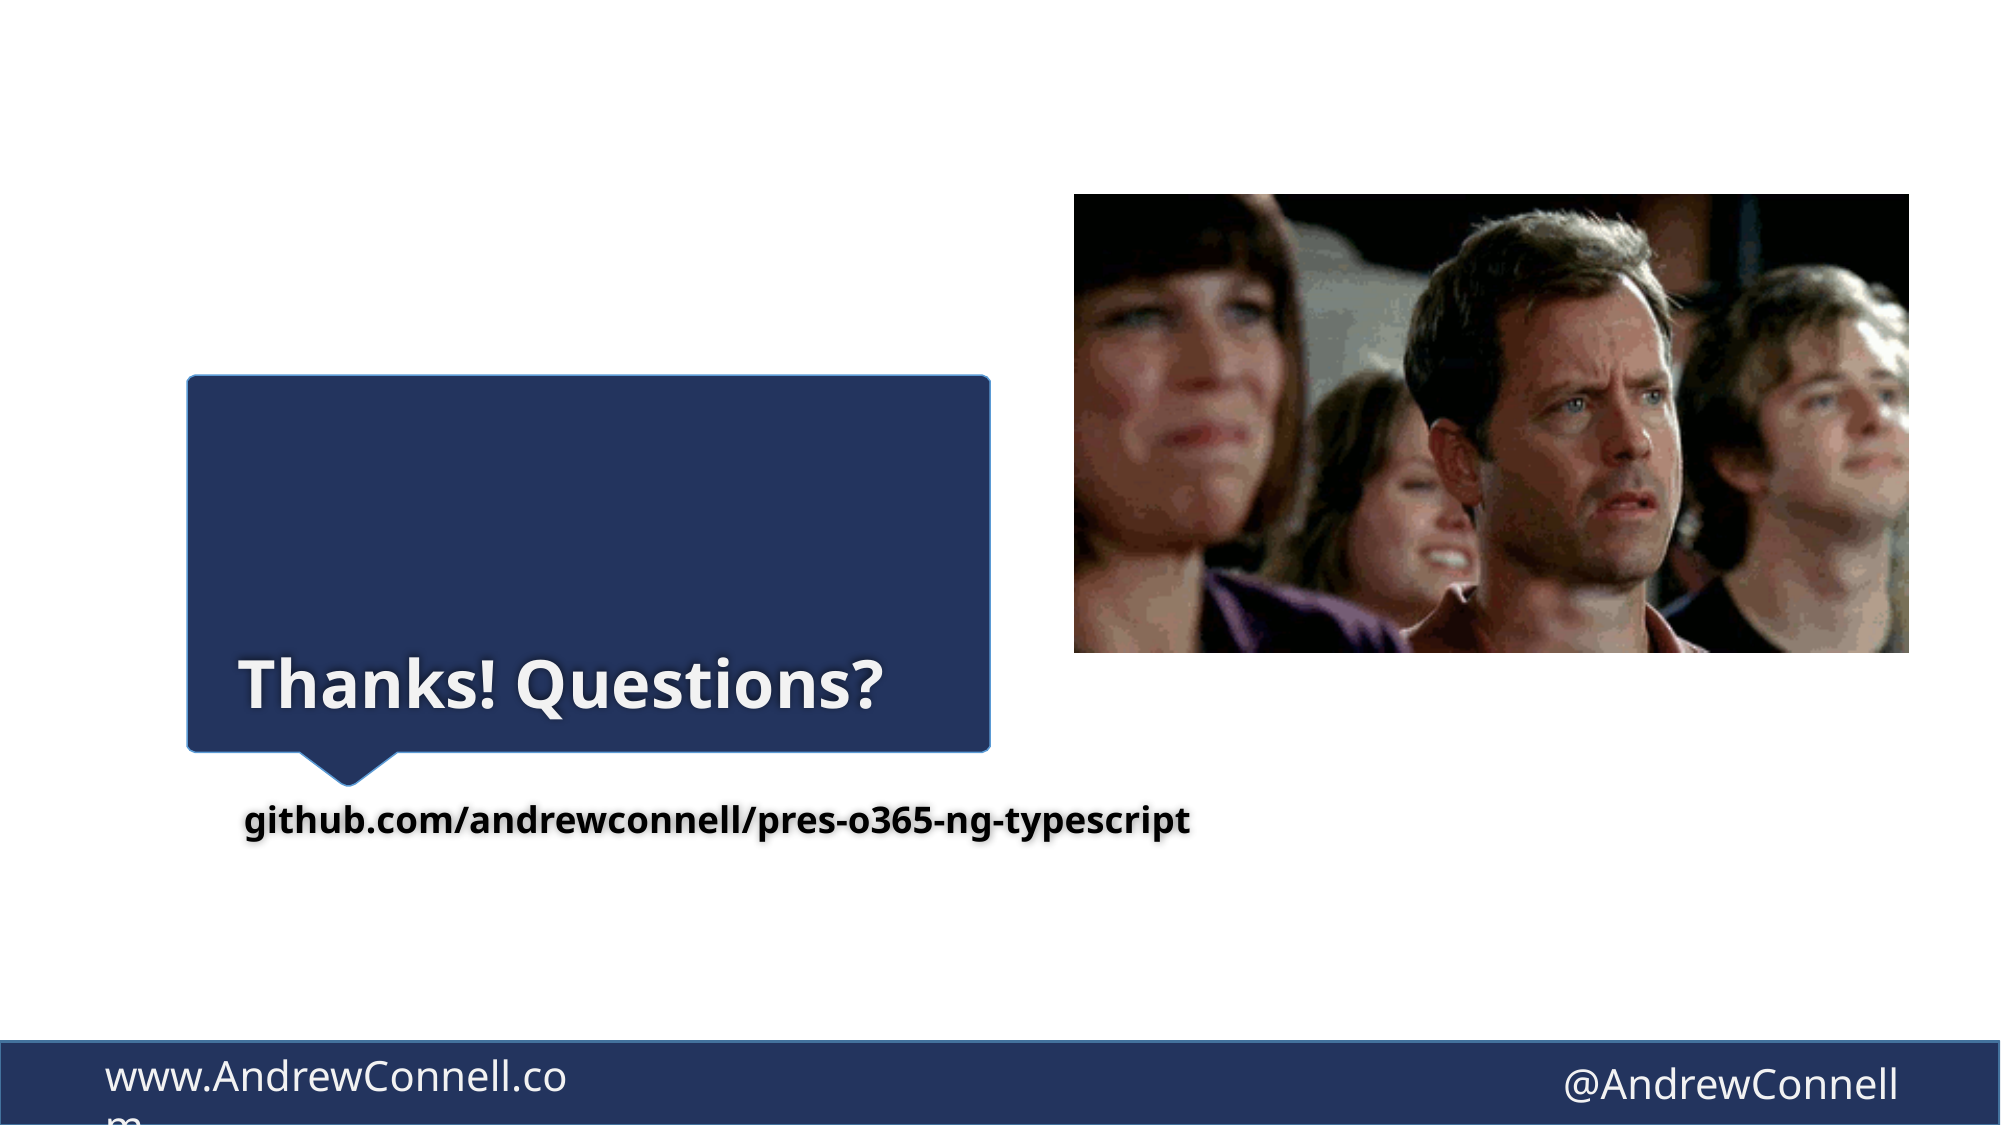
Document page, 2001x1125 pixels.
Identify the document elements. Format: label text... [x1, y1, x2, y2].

picture [1074, 194, 1909, 653]
title Thanks! Questions? [222, 399, 942, 729]
list github.com/andrewconnell/pres-o365-ng-typescript [222, 789, 1213, 889]
